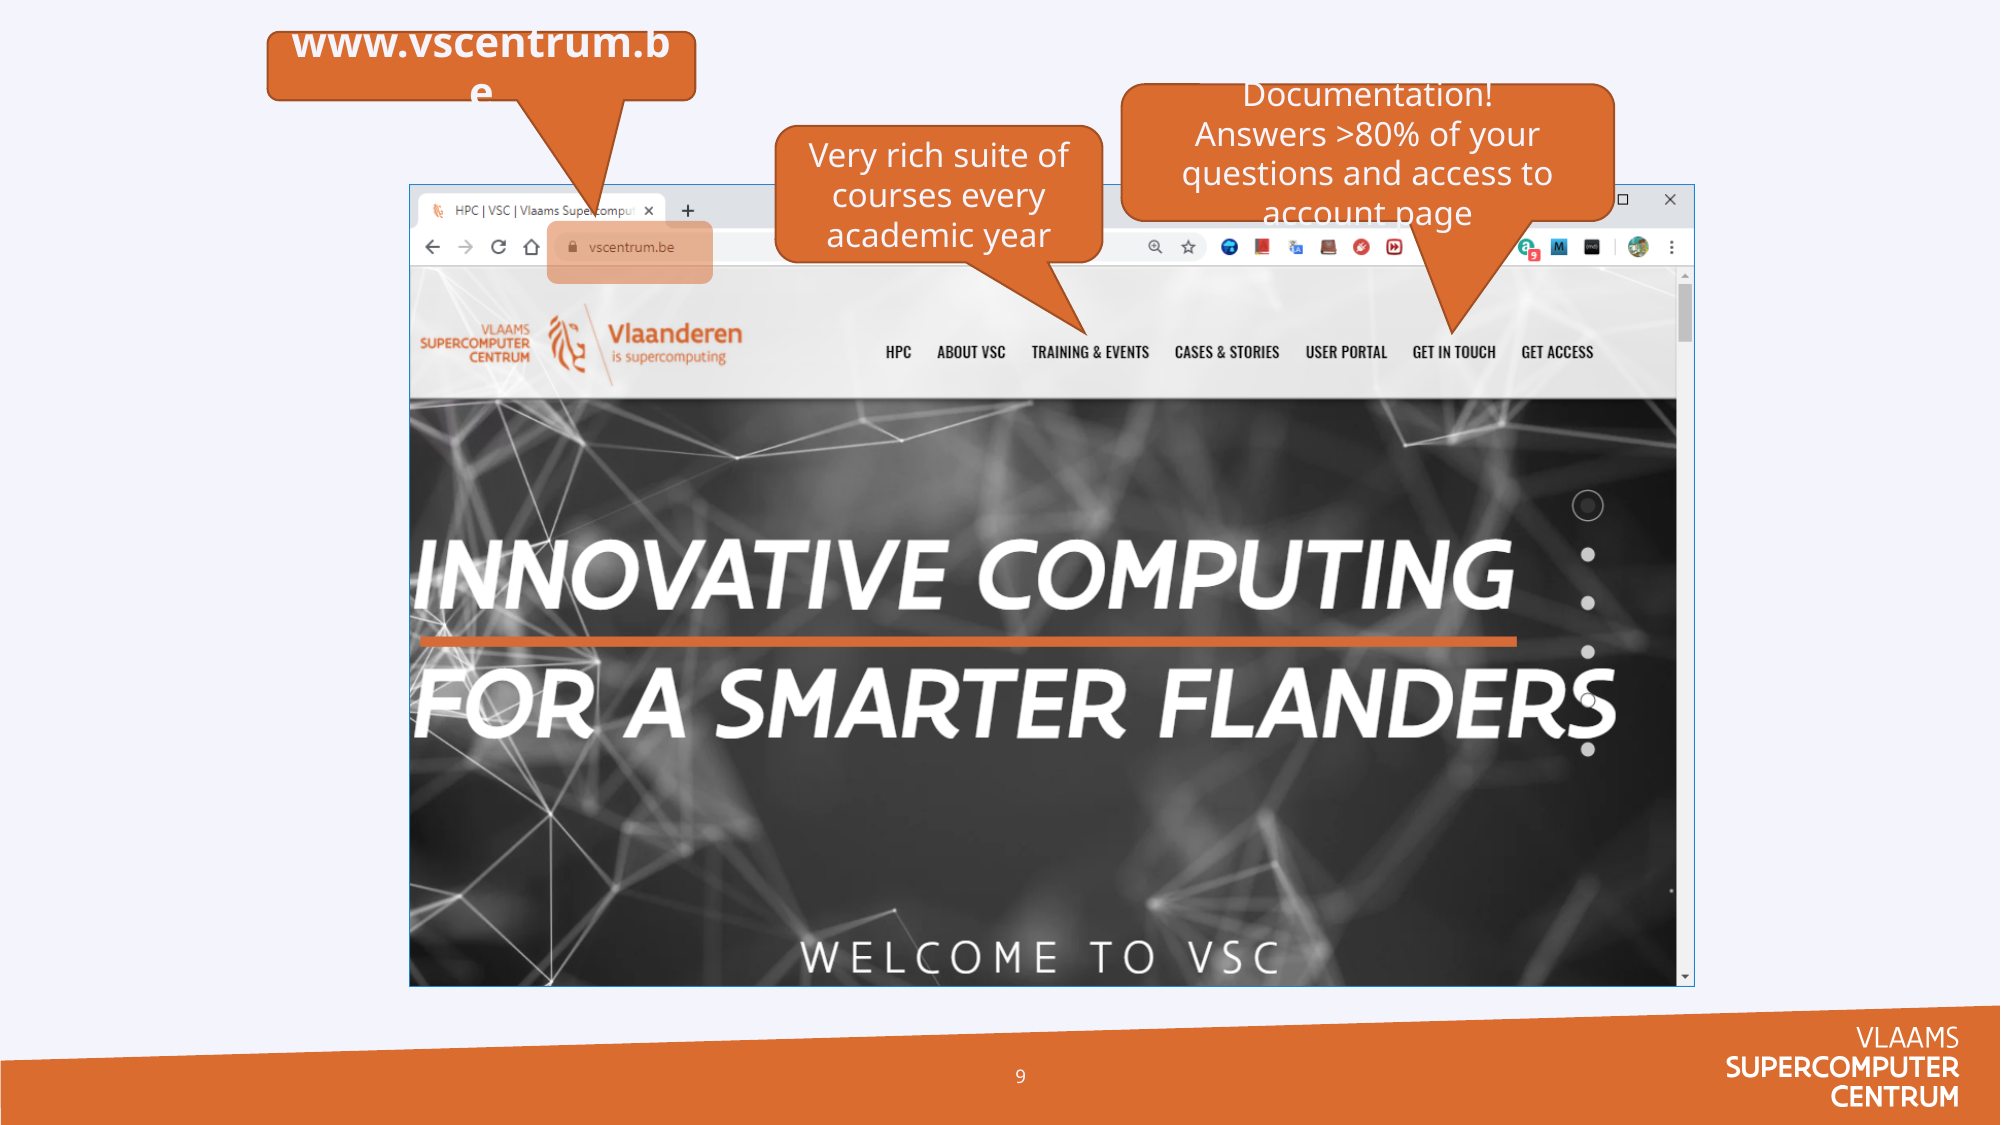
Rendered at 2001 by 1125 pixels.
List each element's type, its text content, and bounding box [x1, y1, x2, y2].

slide_number 9 [958, 1047, 1042, 1108]
picture [409, 184, 1695, 987]
picture [1725, 1021, 1960, 1117]
text_box Very rich suite of courses every academic year [774, 124, 1104, 184]
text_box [267, 31, 713, 284]
text_box Documentation! Answers >80% of your questions and access to account page [1120, 83, 1616, 184]
